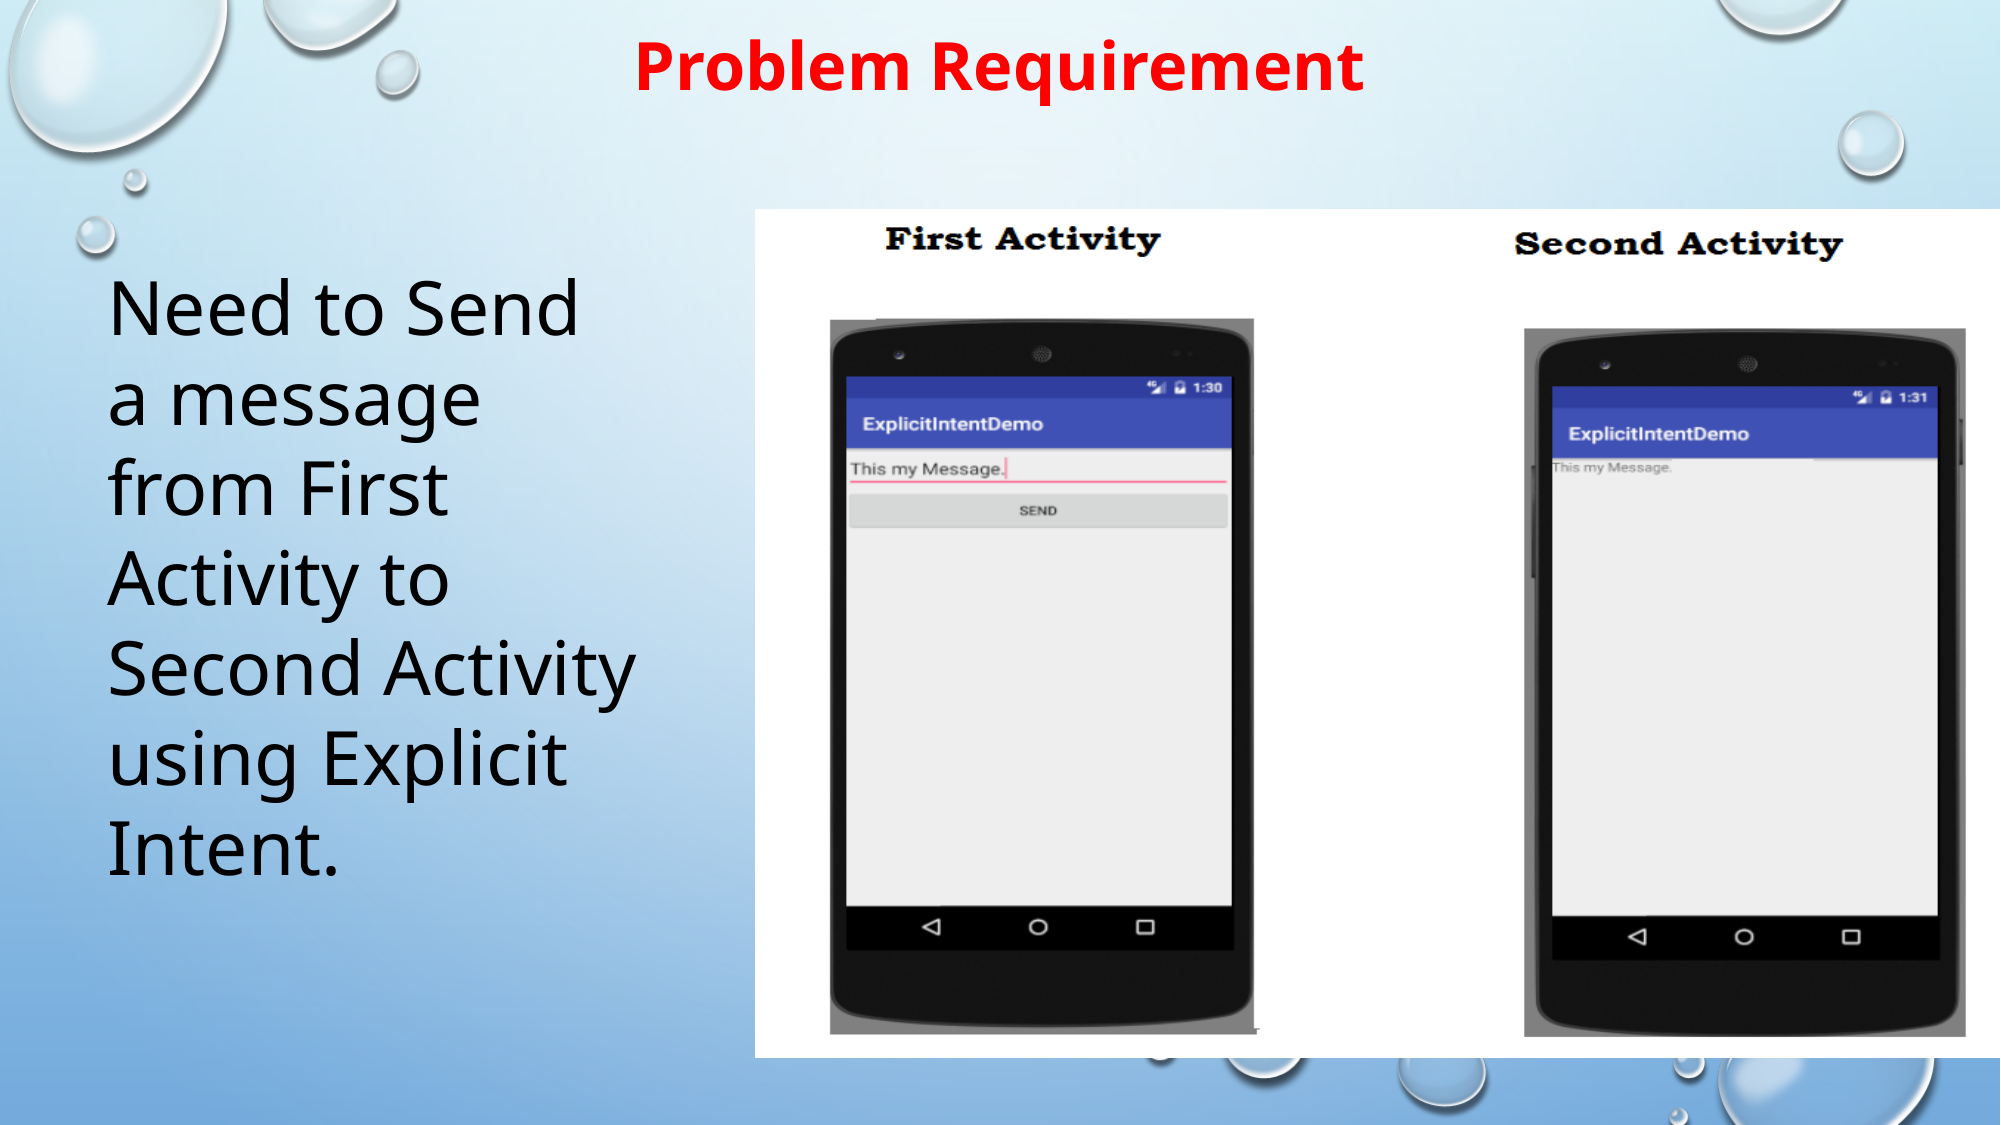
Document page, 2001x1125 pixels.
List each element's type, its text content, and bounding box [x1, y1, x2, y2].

picture [0, 0, 2000, 1125]
list Problem Requirement [149, 0, 1850, 176]
text_box Need to Send a message from First Activity to Second Activity using Explicit Intent. [92, 252, 654, 898]
